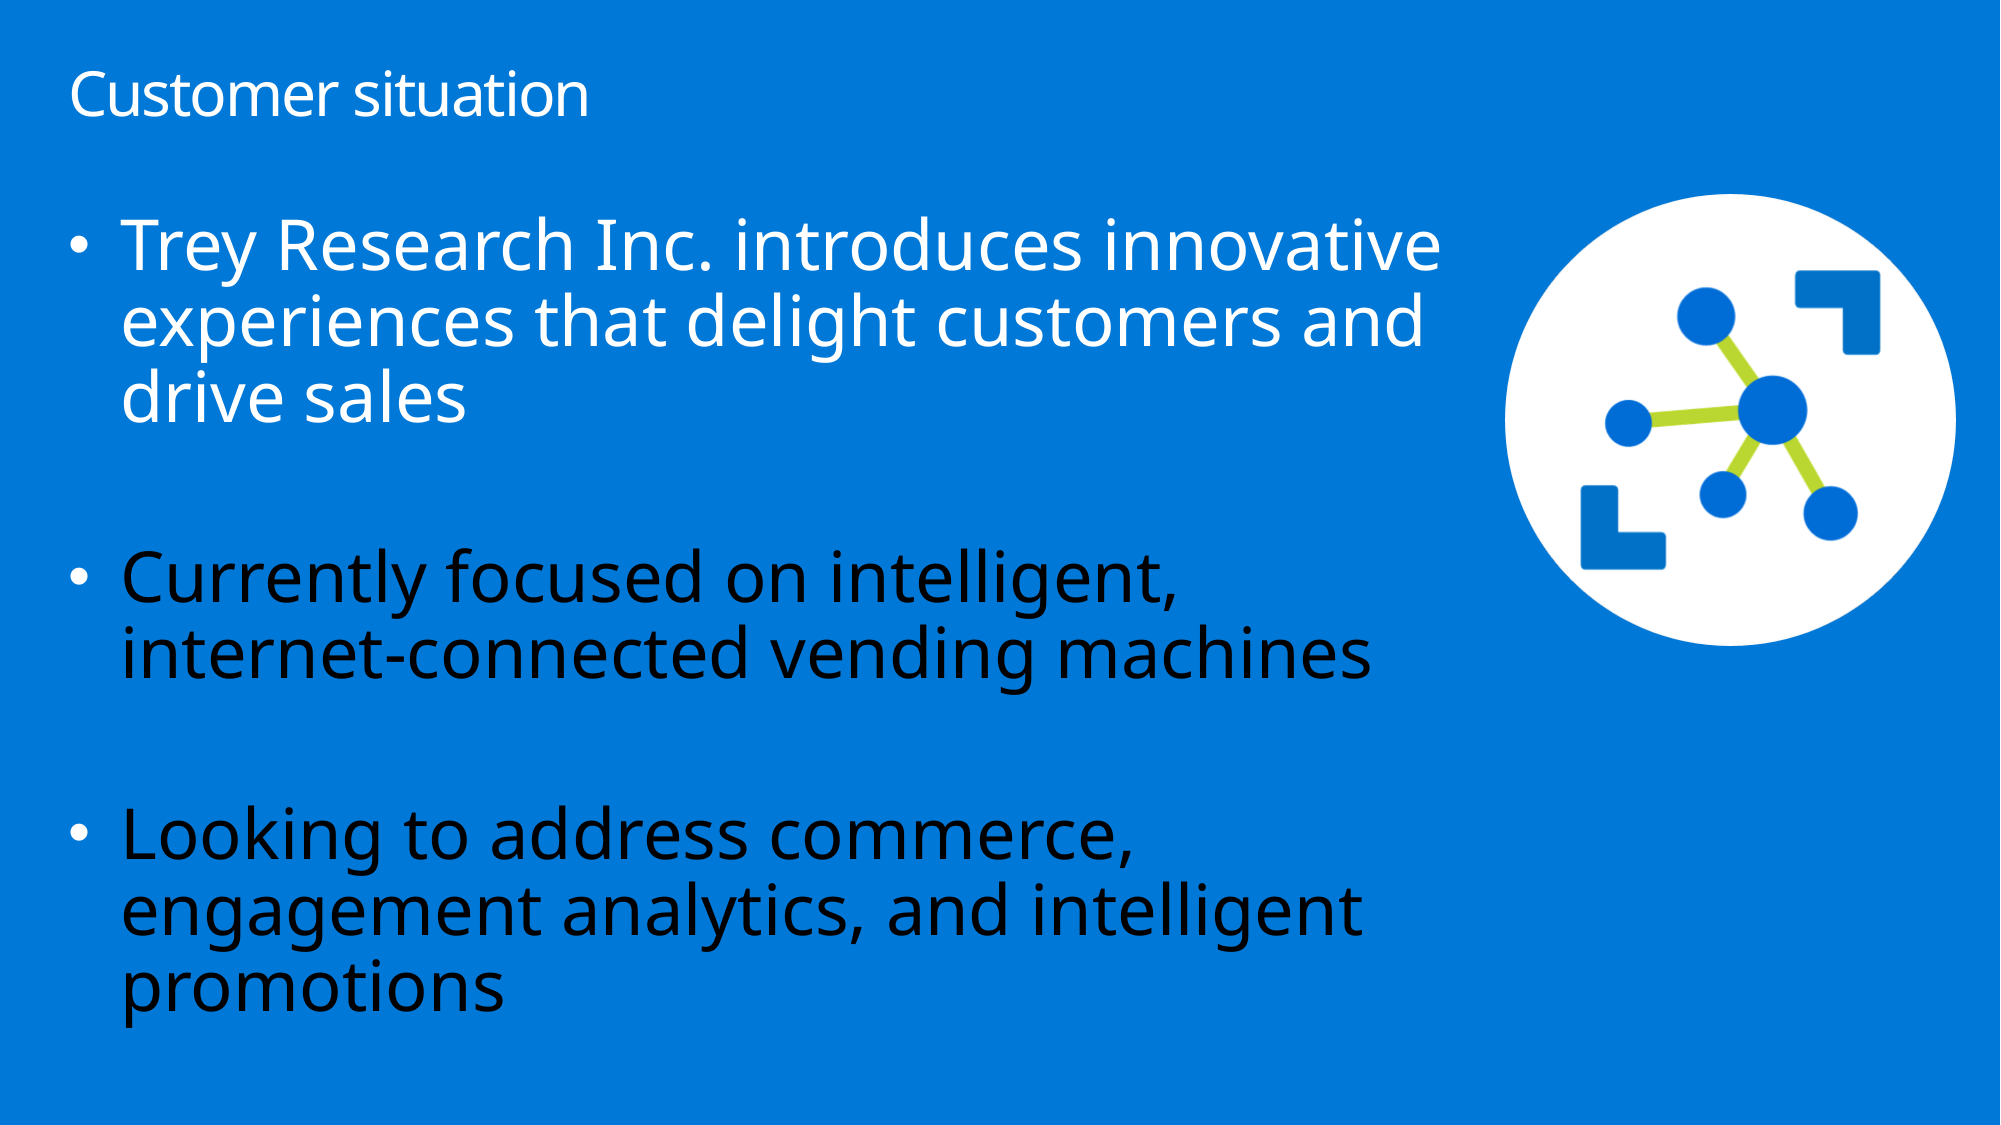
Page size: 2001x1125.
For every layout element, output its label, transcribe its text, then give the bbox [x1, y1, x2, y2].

title Customer situation [44, 47, 1957, 195]
list Trey Research Inc. introduces innovative experiences that delight customers and drive sales Currently focused on intelligent, internet-connected vending machines Looking to address commerce, engagement analytics, and intelligent promotions [44, 195, 1507, 1047]
picture [1505, 194, 1957, 646]
